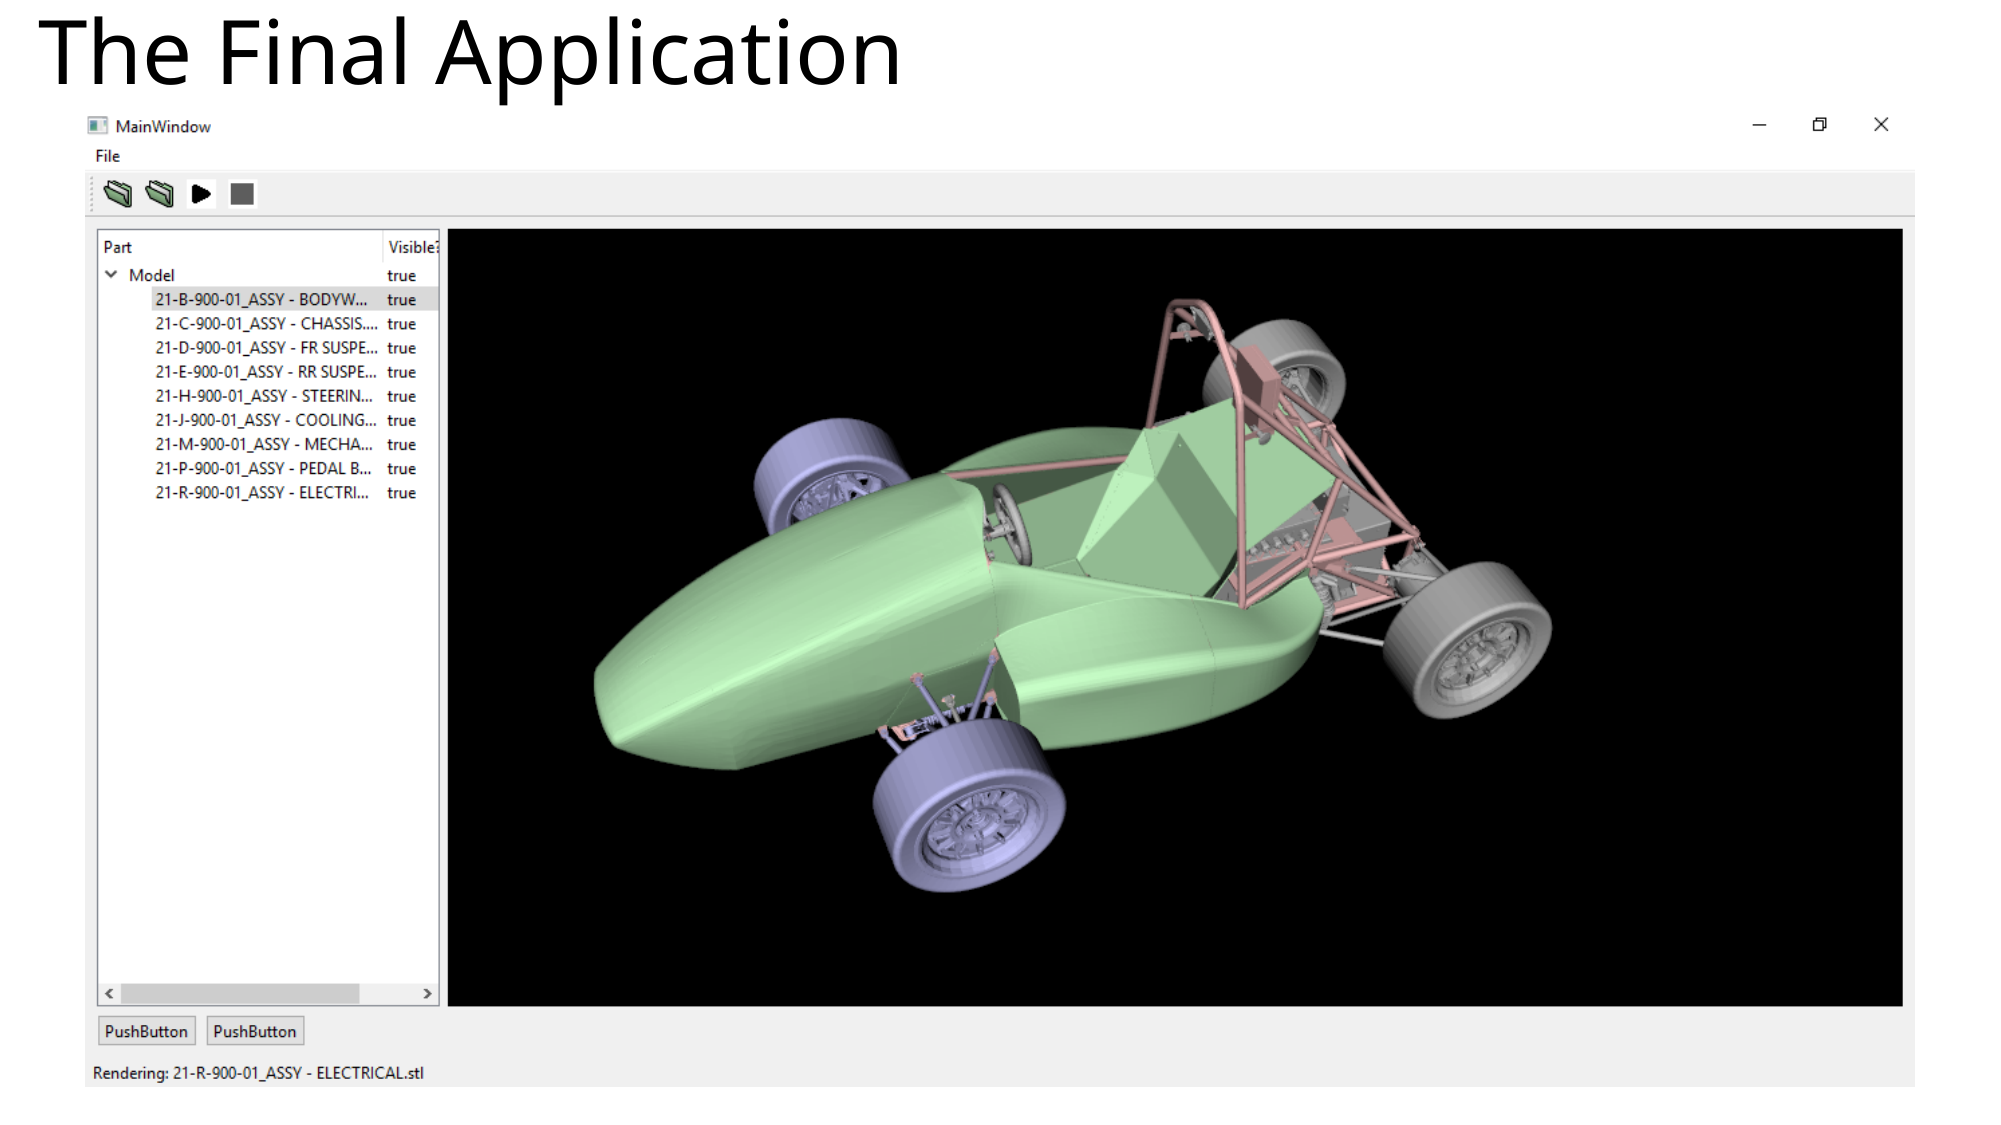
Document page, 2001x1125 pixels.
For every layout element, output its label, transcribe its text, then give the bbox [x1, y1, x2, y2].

picture [85, 111, 1915, 1087]
title The Final Application [23, 0, 1749, 112]
